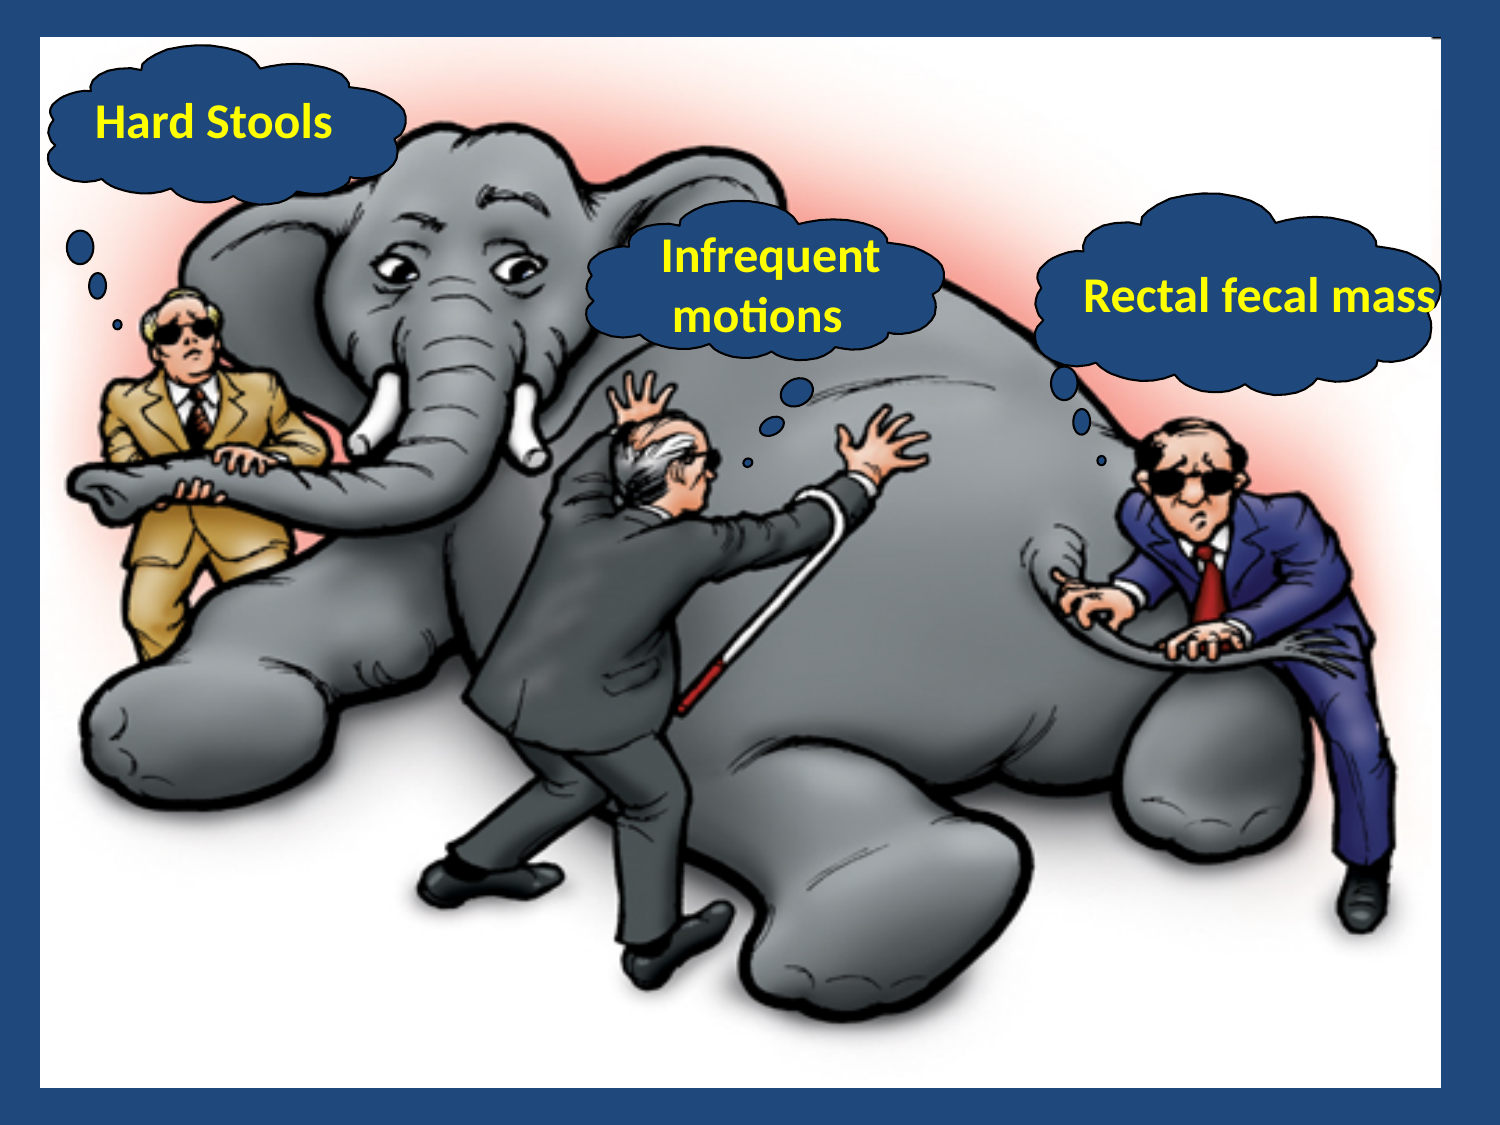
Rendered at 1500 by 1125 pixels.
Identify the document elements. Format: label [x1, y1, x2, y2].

text_box [40, 37, 1454, 1088]
